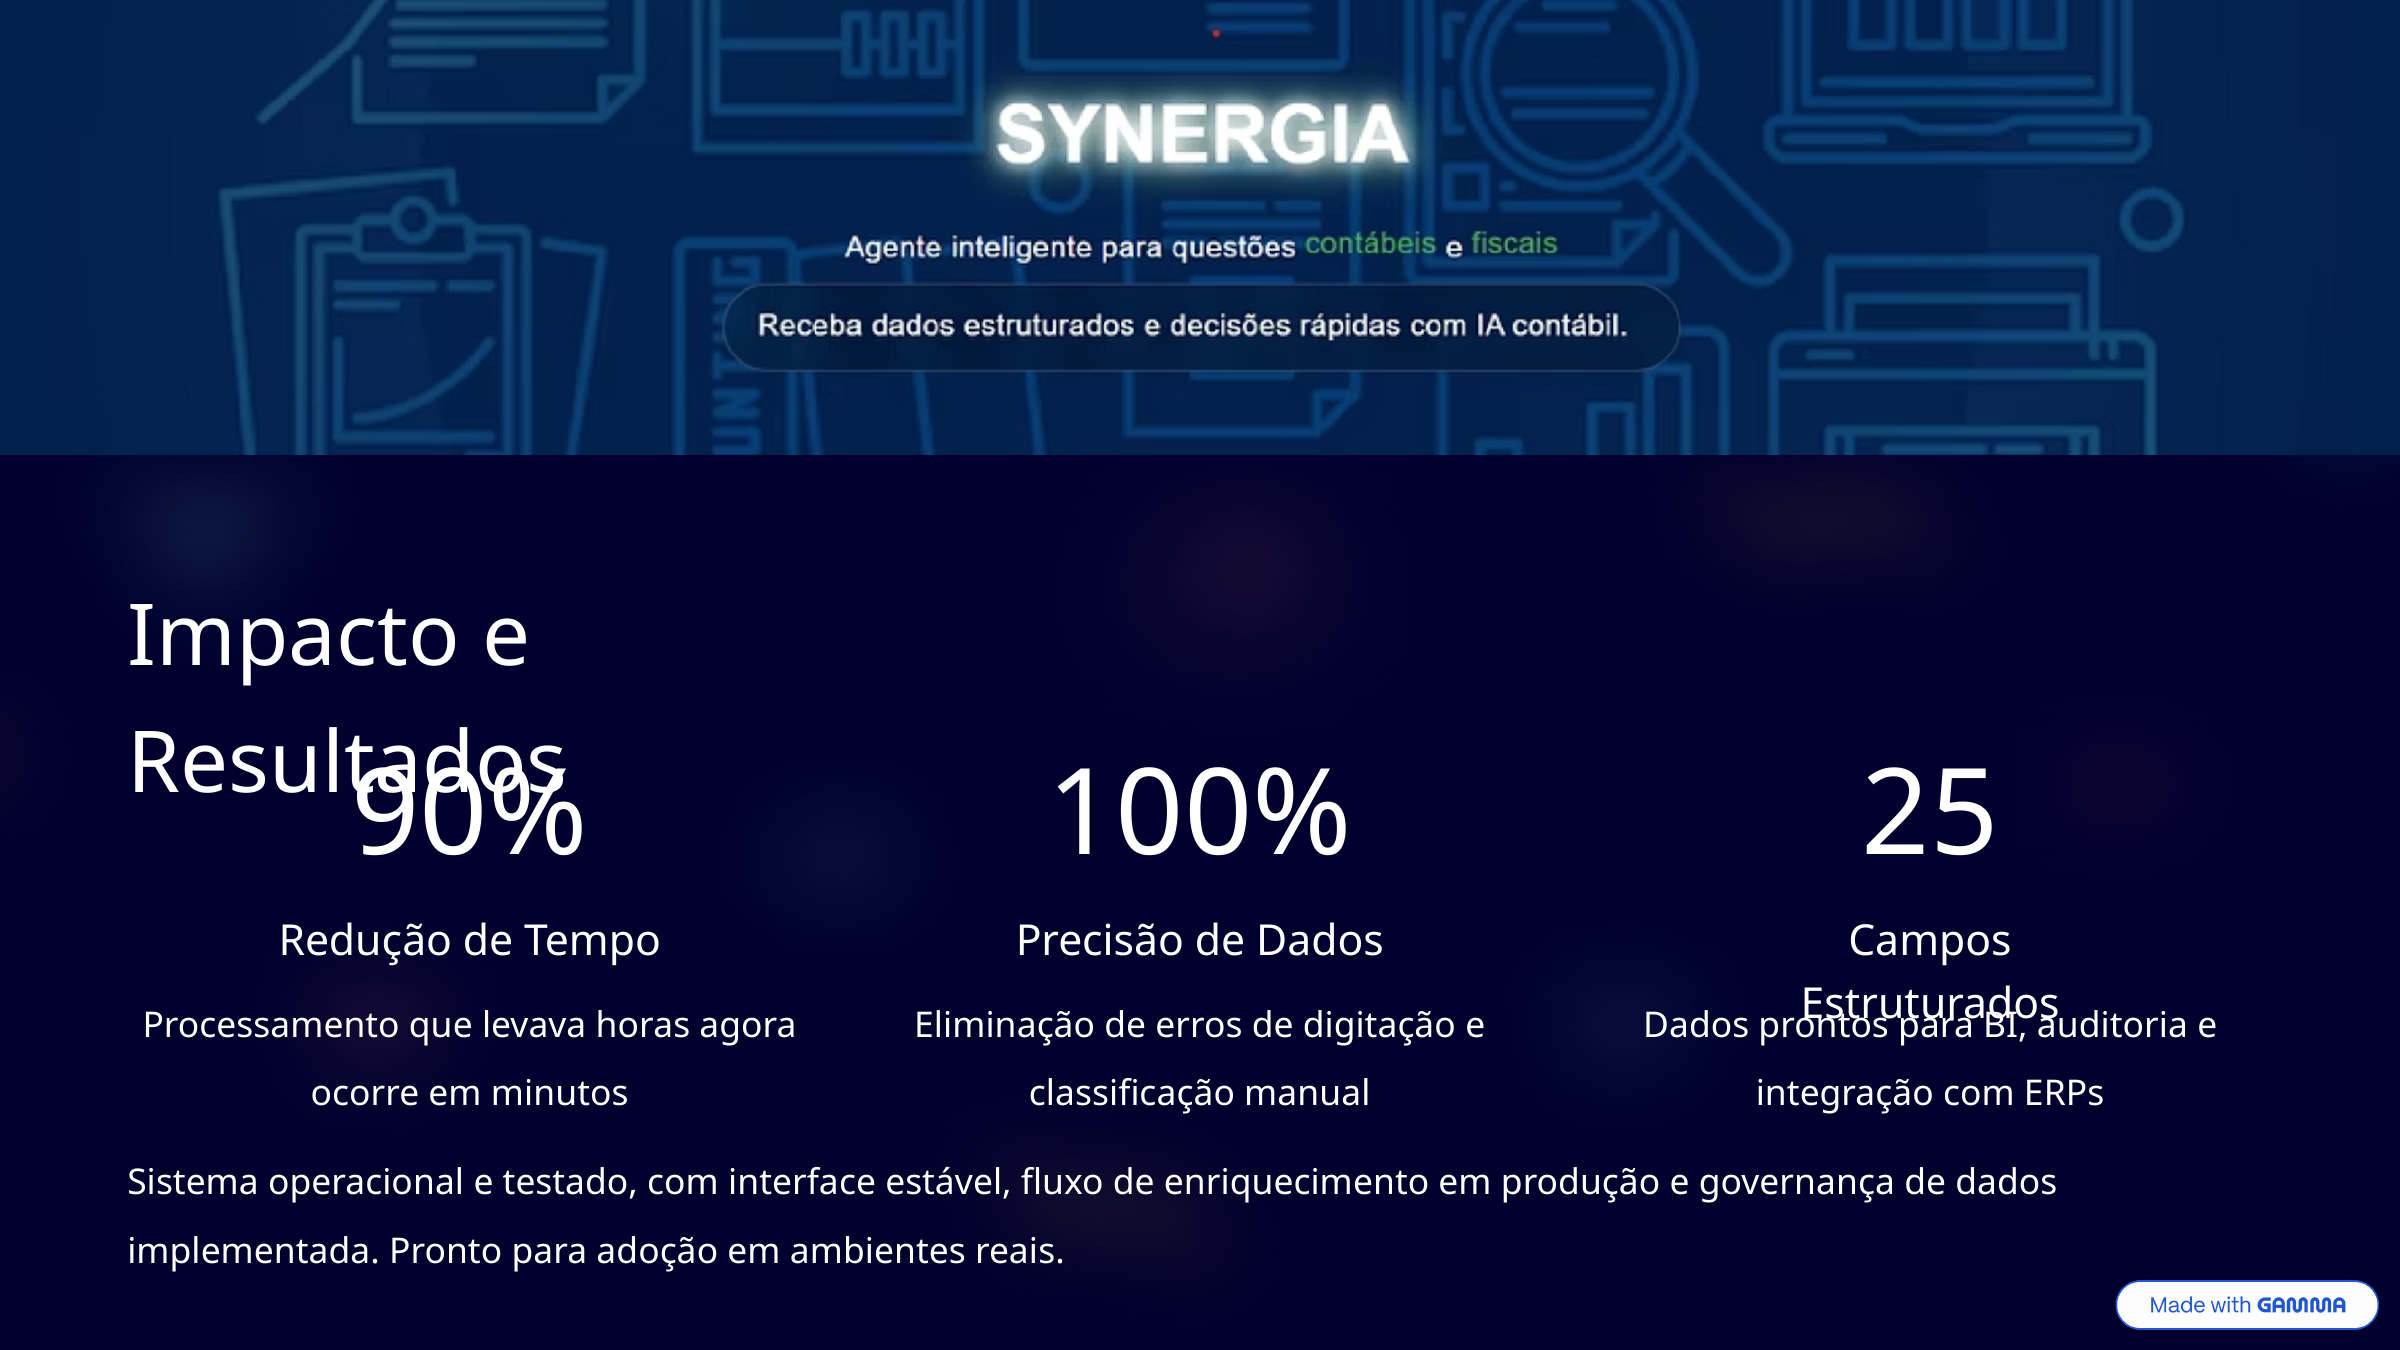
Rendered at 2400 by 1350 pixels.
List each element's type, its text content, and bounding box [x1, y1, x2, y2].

text_box Campos Estruturados [1716, 900, 2145, 955]
text_box Dados prontos para BI, auditoria e integração com ERPs [1587, 975, 2273, 1093]
text_box Redução de Tempo [255, 900, 684, 955]
picture [2106, 1271, 2389, 1339]
text_box Precisão de Dados [985, 900, 1415, 955]
text_box Sistema operacional e testado, com interface estável, fluxo de enriquecimento em produção e governança de dados implementada. Pronto para adoção em ambientes reais. [127, 1133, 2273, 1250]
text_box 25 [1587, 734, 2273, 856]
text_box Eliminação de erros de digitação e classificação manual [857, 975, 1543, 1093]
text_box 90% [127, 734, 813, 856]
text_box Impacto e Resultados [127, 555, 984, 663]
text_box 100% [857, 734, 1543, 856]
text_box Processamento que levava horas agora ocorre em minutos [127, 975, 813, 1093]
picture [0, 0, 2400, 456]
